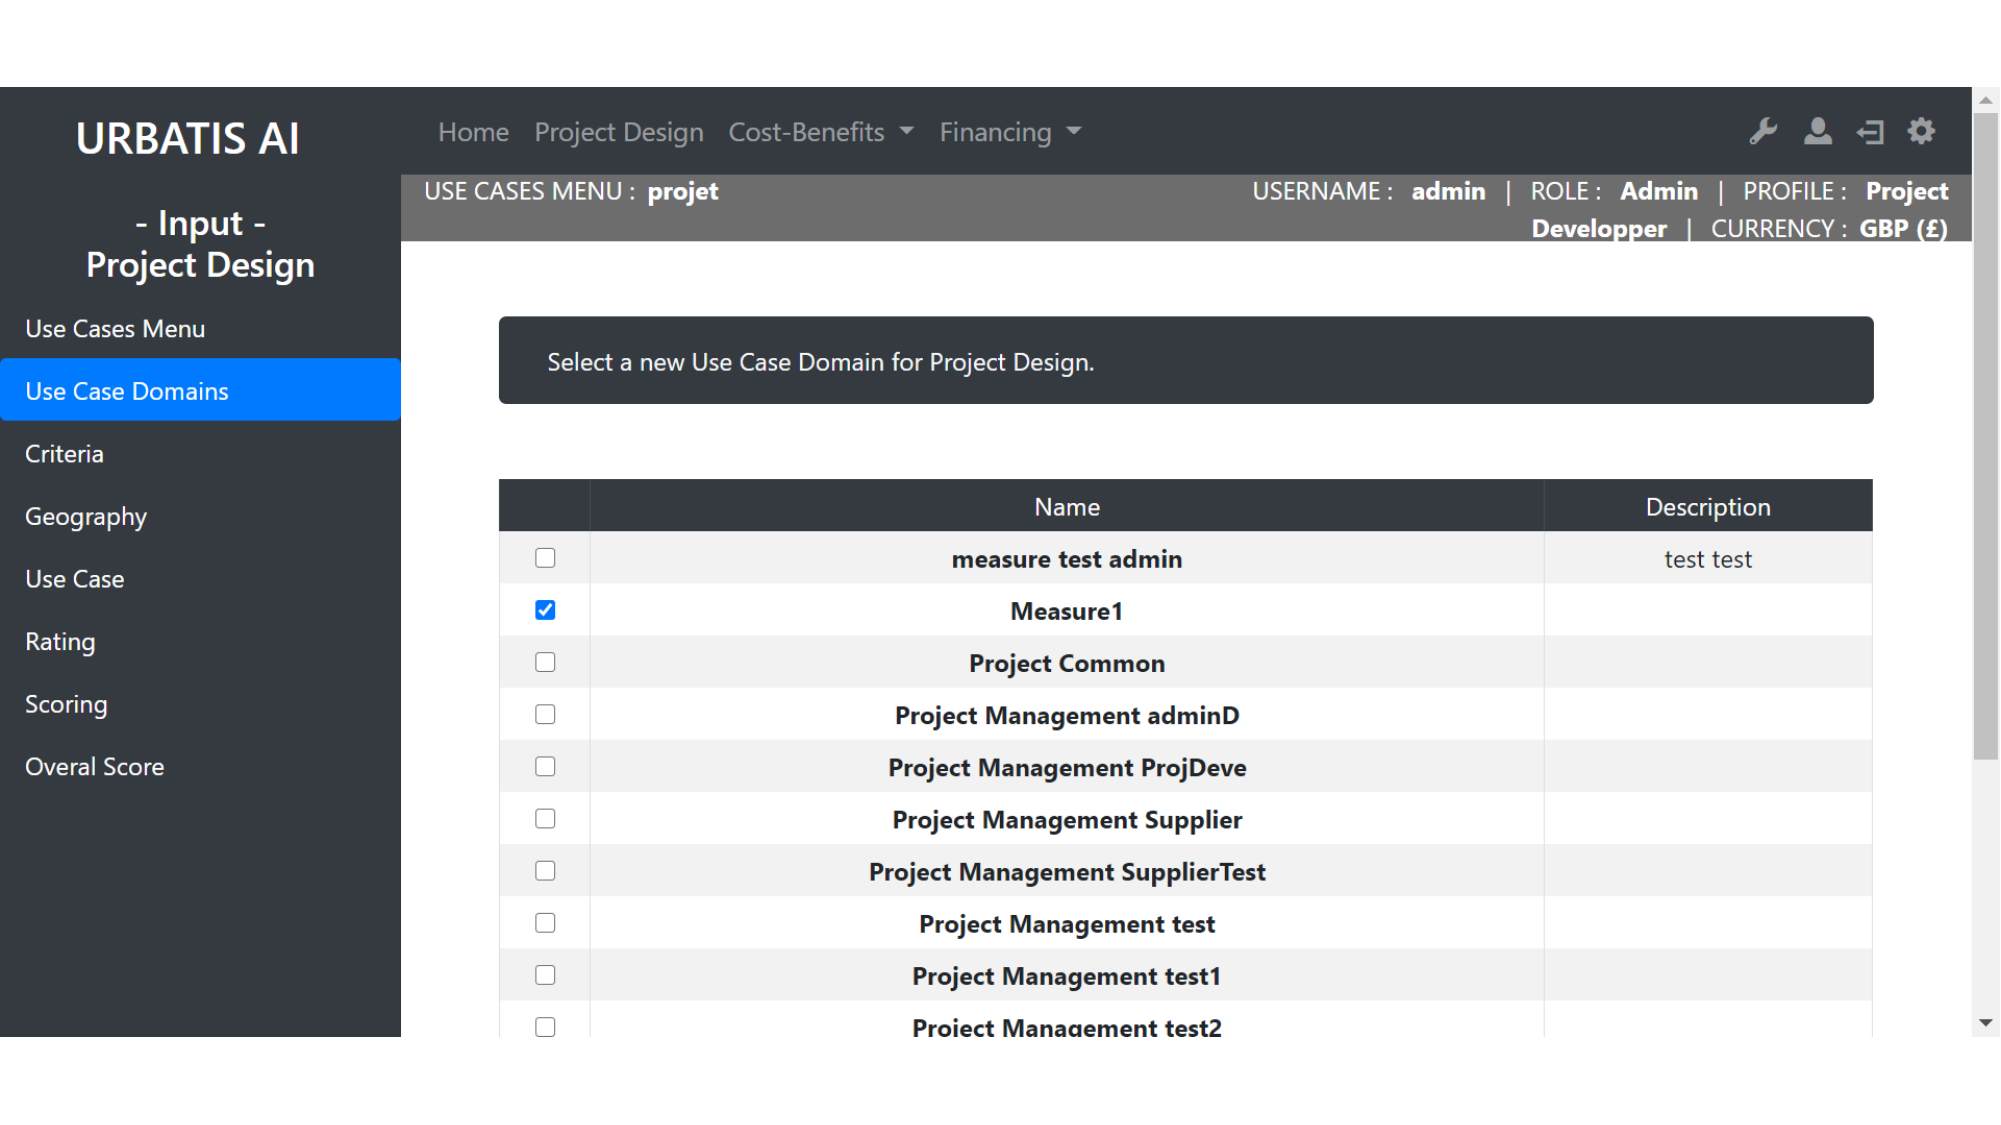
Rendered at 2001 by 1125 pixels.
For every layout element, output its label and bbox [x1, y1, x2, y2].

picture [0, 87, 2000, 1037]
